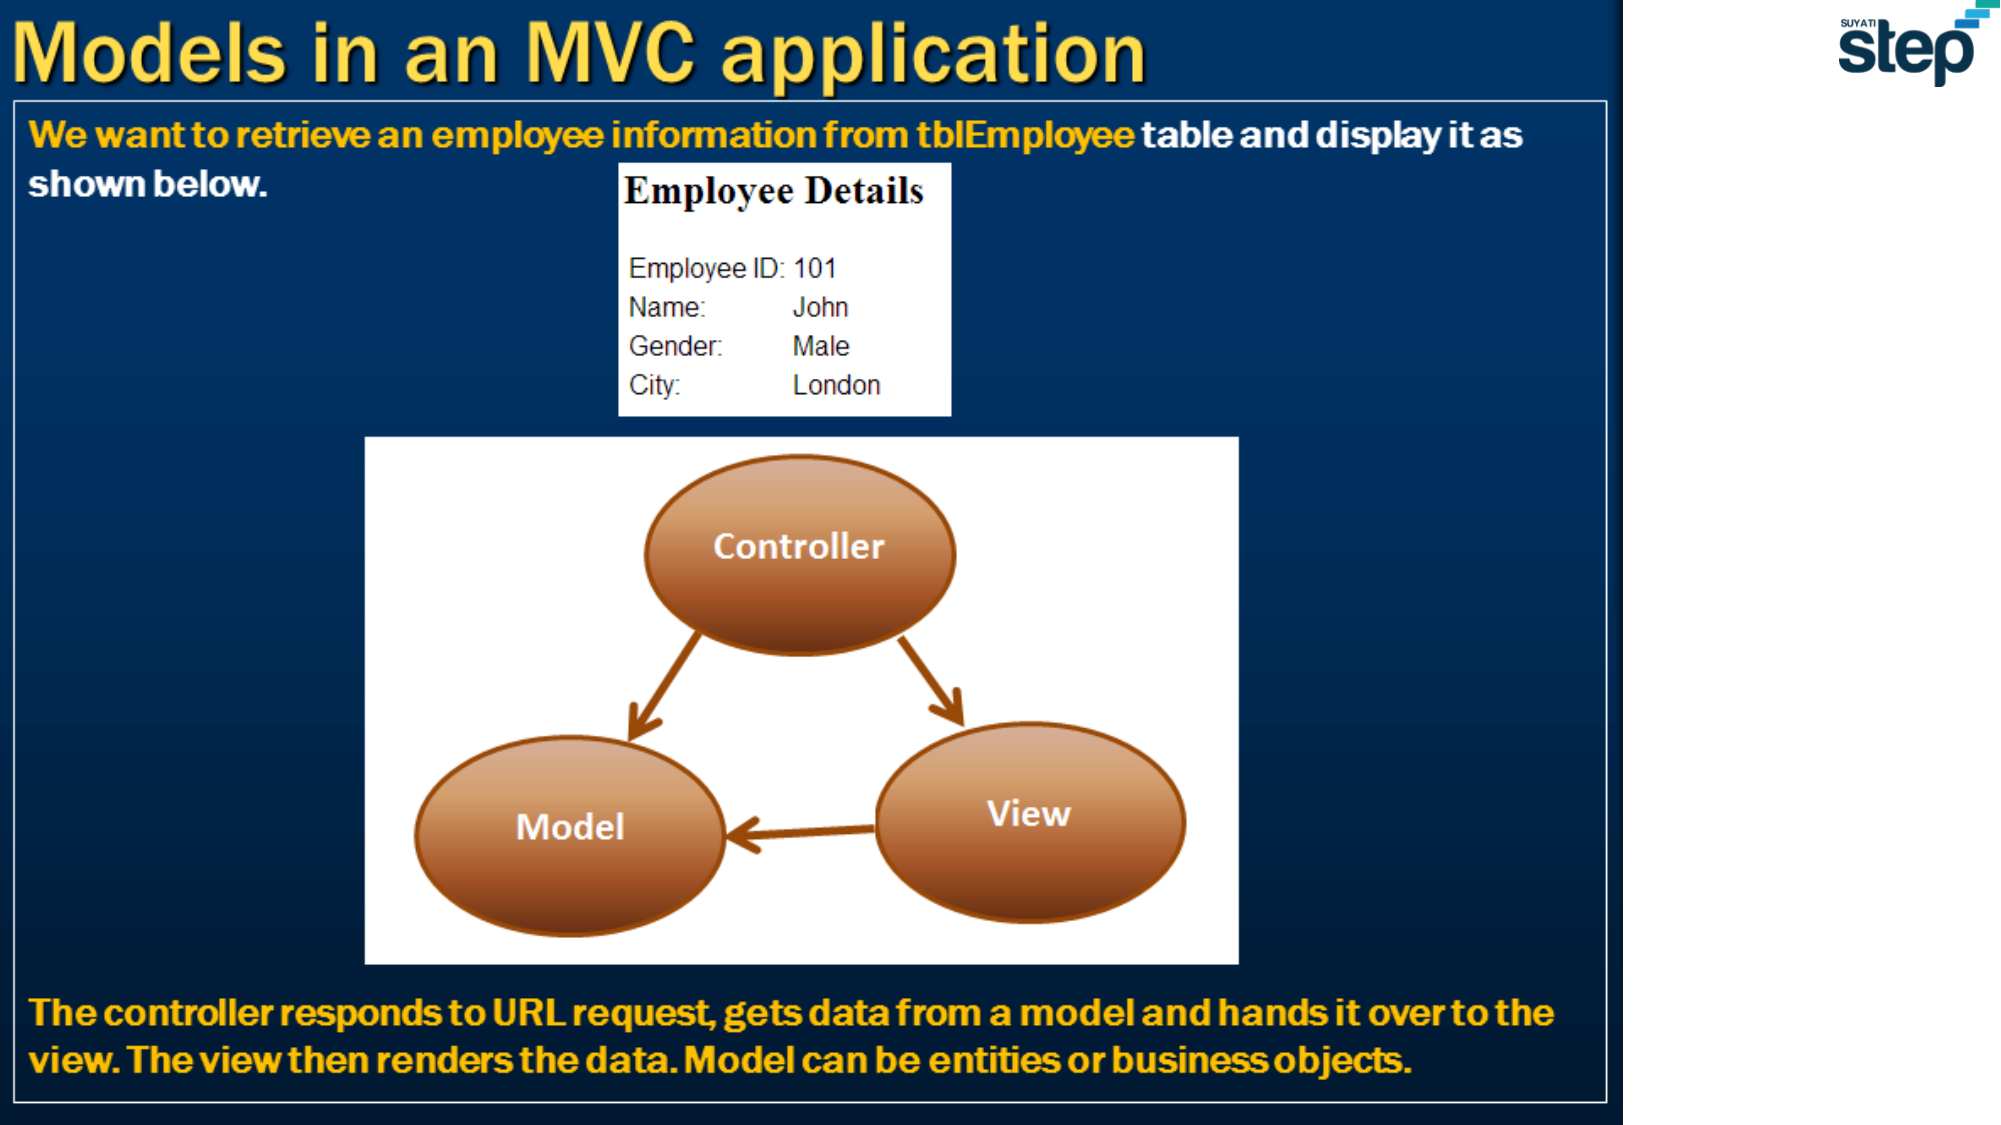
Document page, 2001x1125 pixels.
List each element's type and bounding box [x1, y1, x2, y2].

picture [0, 0, 1623, 1125]
picture [1839, 0, 2000, 87]
